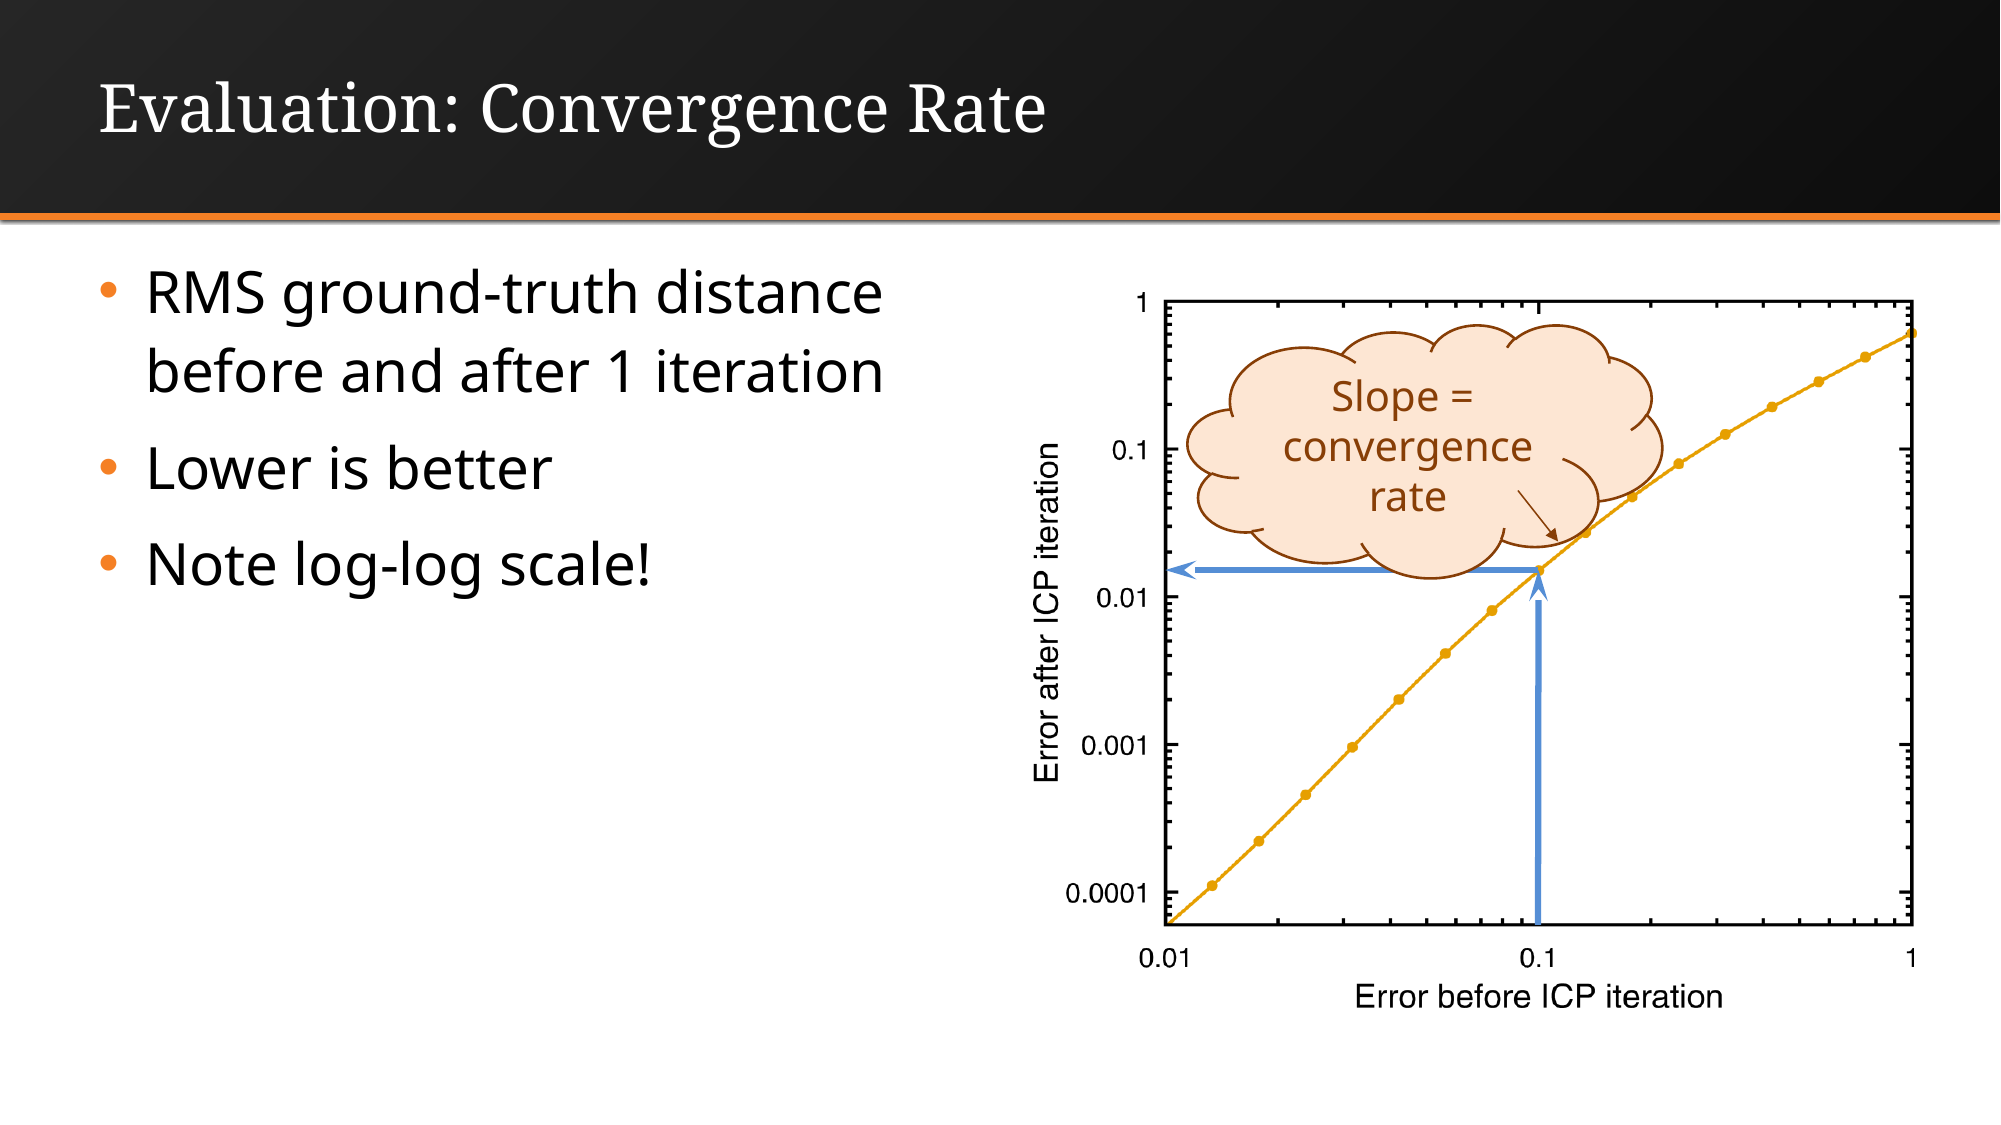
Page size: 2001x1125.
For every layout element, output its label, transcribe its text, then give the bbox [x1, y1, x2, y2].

title Evaluation: Convergence Rate [83, 0, 1917, 213]
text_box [1517, 490, 1559, 542]
list RMS ground-truth distance before and after 1 iteration Lower is better Note log-log scale! [83, 237, 967, 1063]
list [1033, 291, 1917, 1009]
